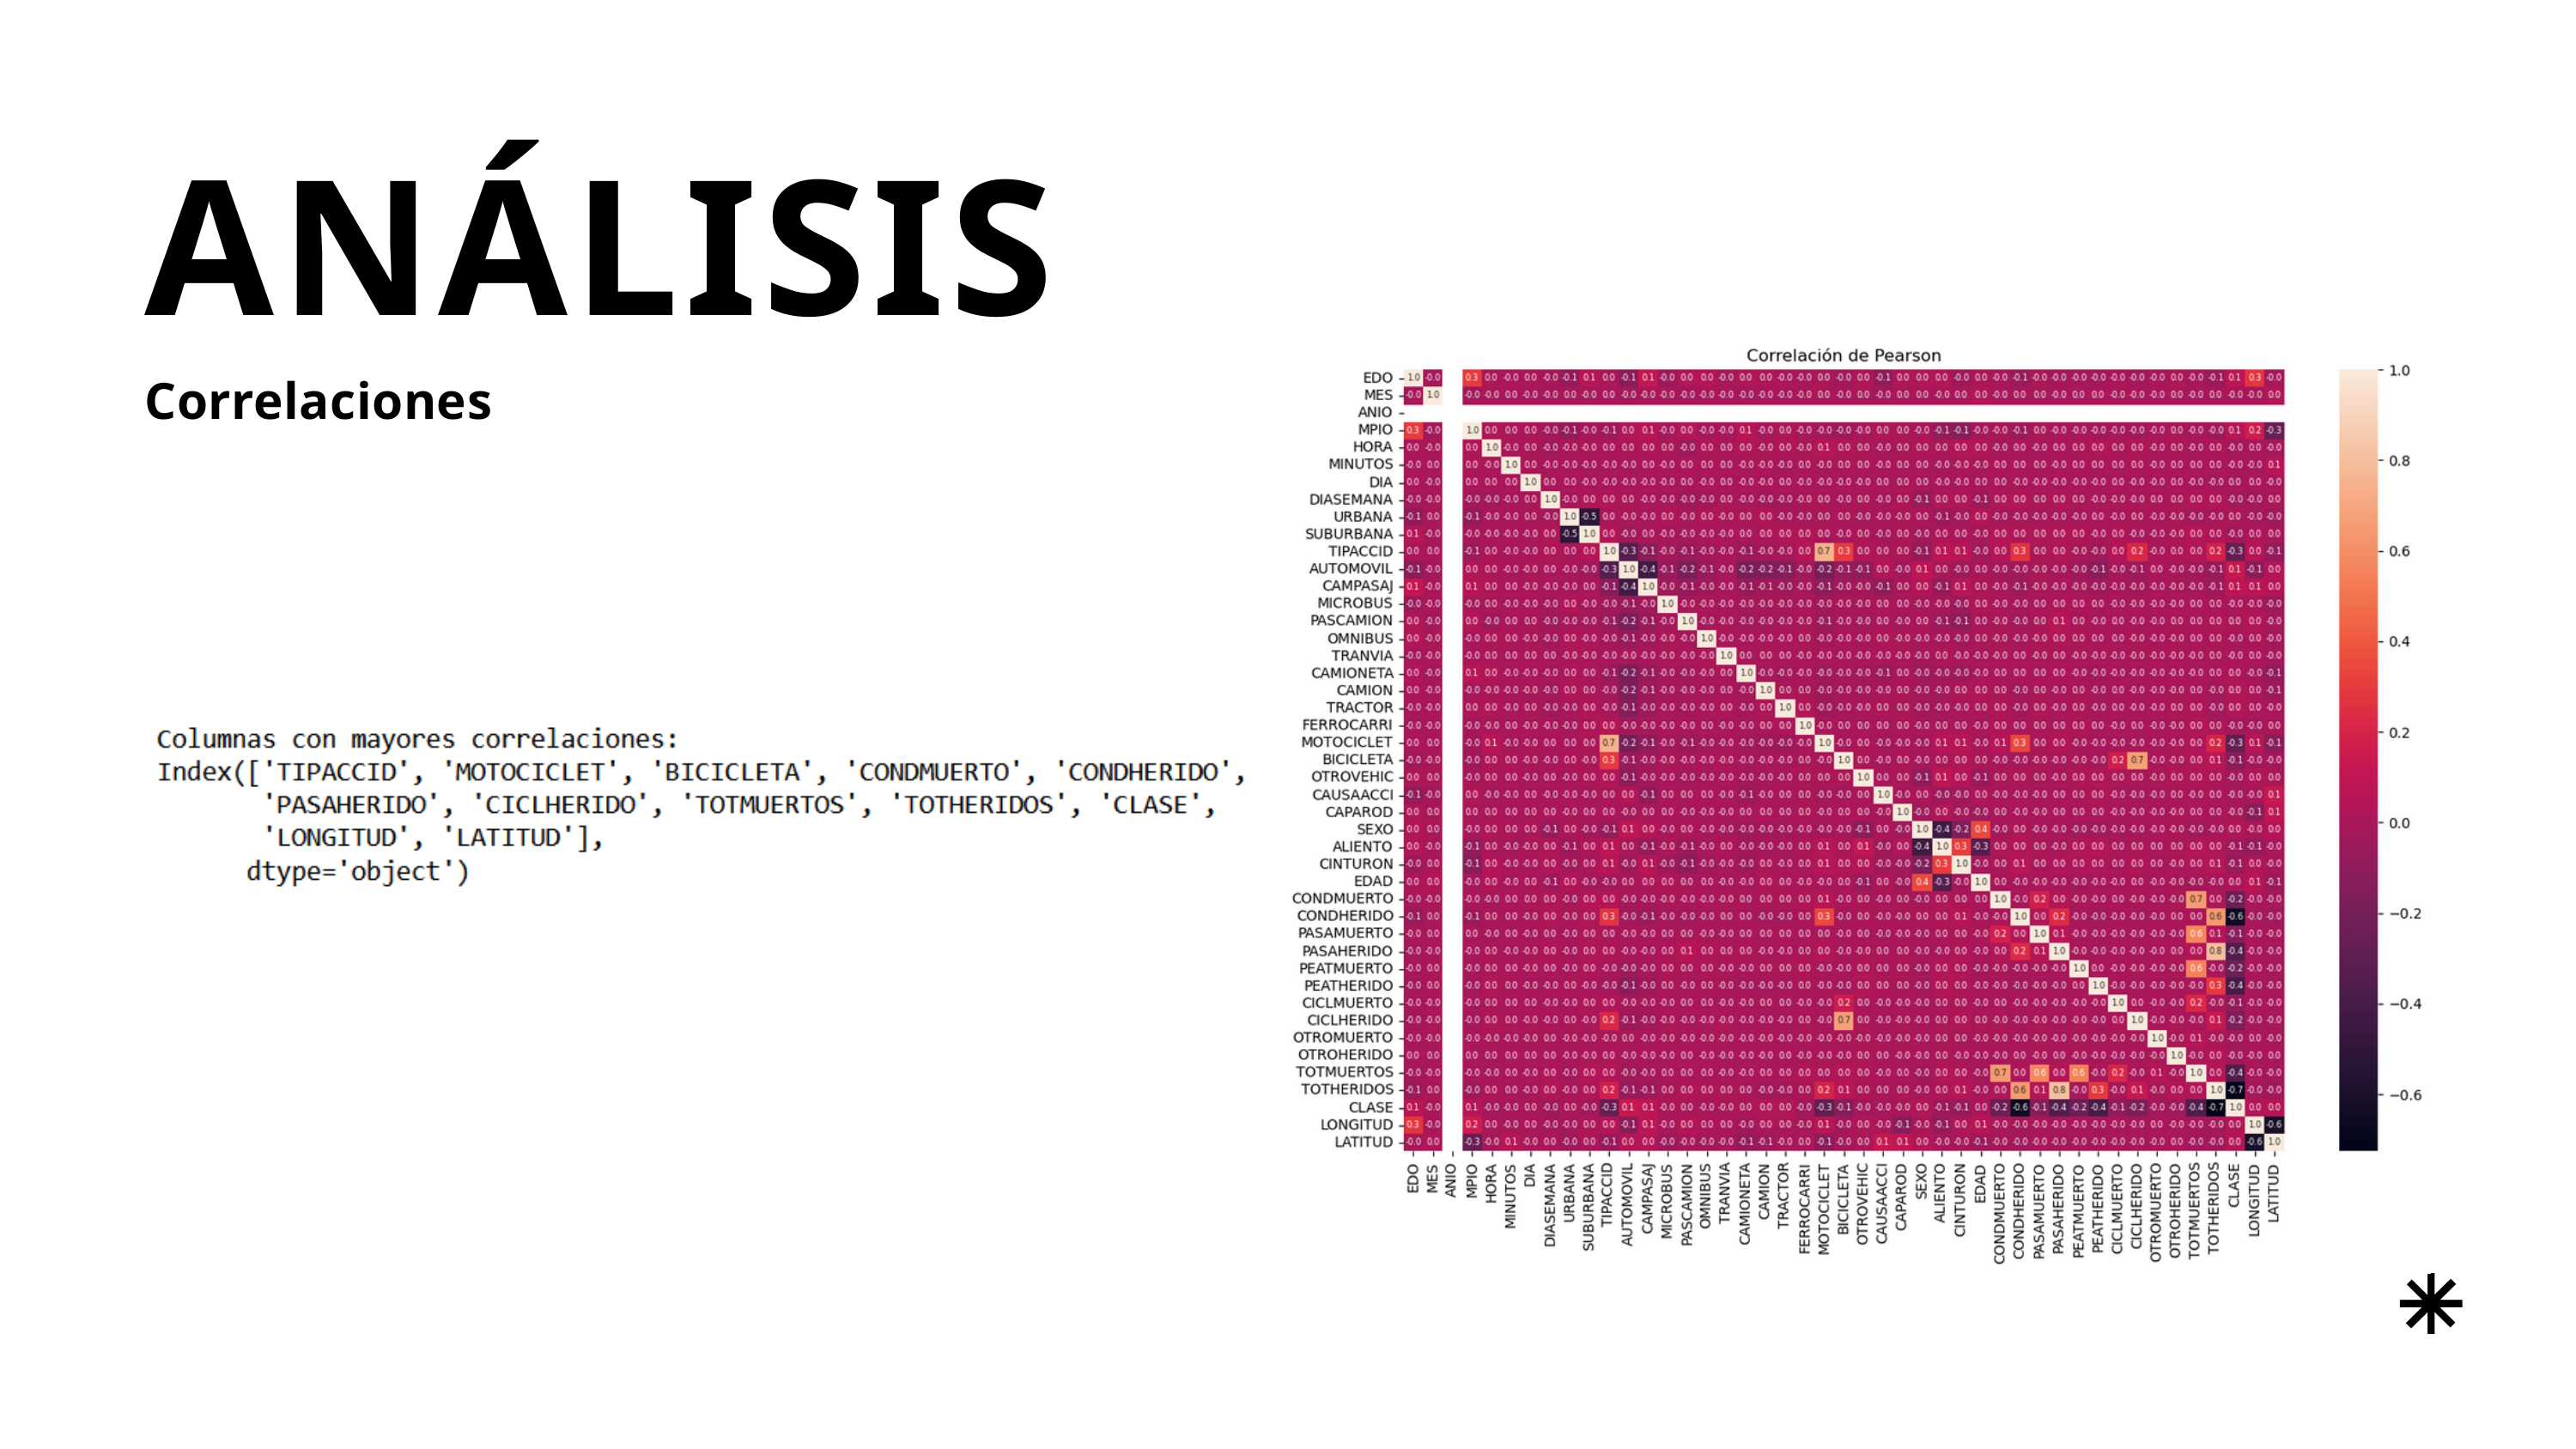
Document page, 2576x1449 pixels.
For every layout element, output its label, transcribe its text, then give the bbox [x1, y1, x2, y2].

text_box [1281, 339, 2432, 1274]
text_box [144, 718, 1261, 894]
text_box [2399, 1273, 2463, 1335]
text_box ANÁLISIS [144, 187, 2312, 354]
text_box Correlaciones [144, 364, 1410, 430]
